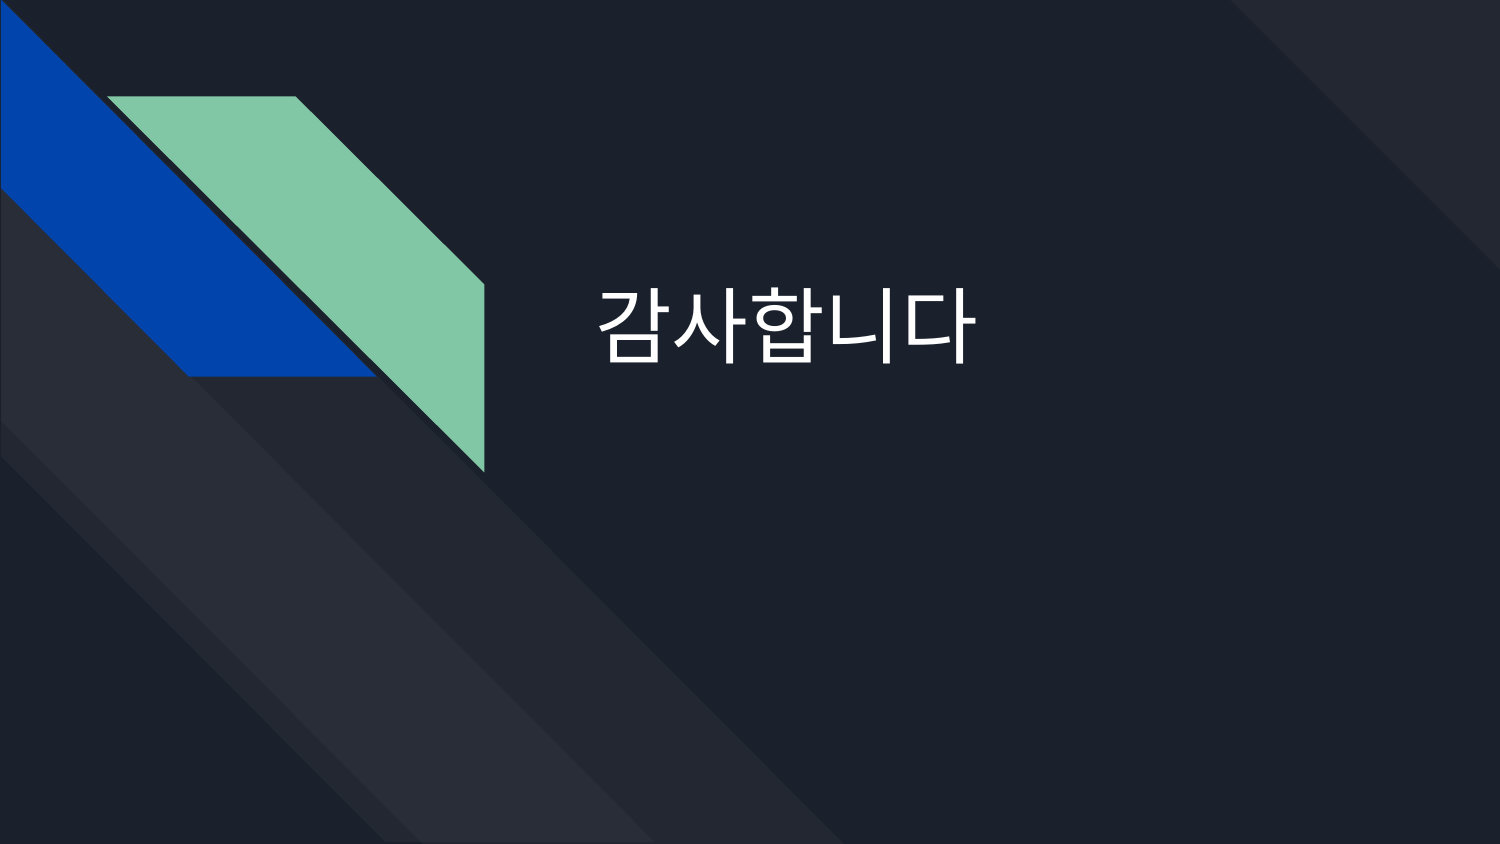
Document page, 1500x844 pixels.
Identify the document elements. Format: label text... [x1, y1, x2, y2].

title 감사합니다 [580, 258, 1404, 518]
